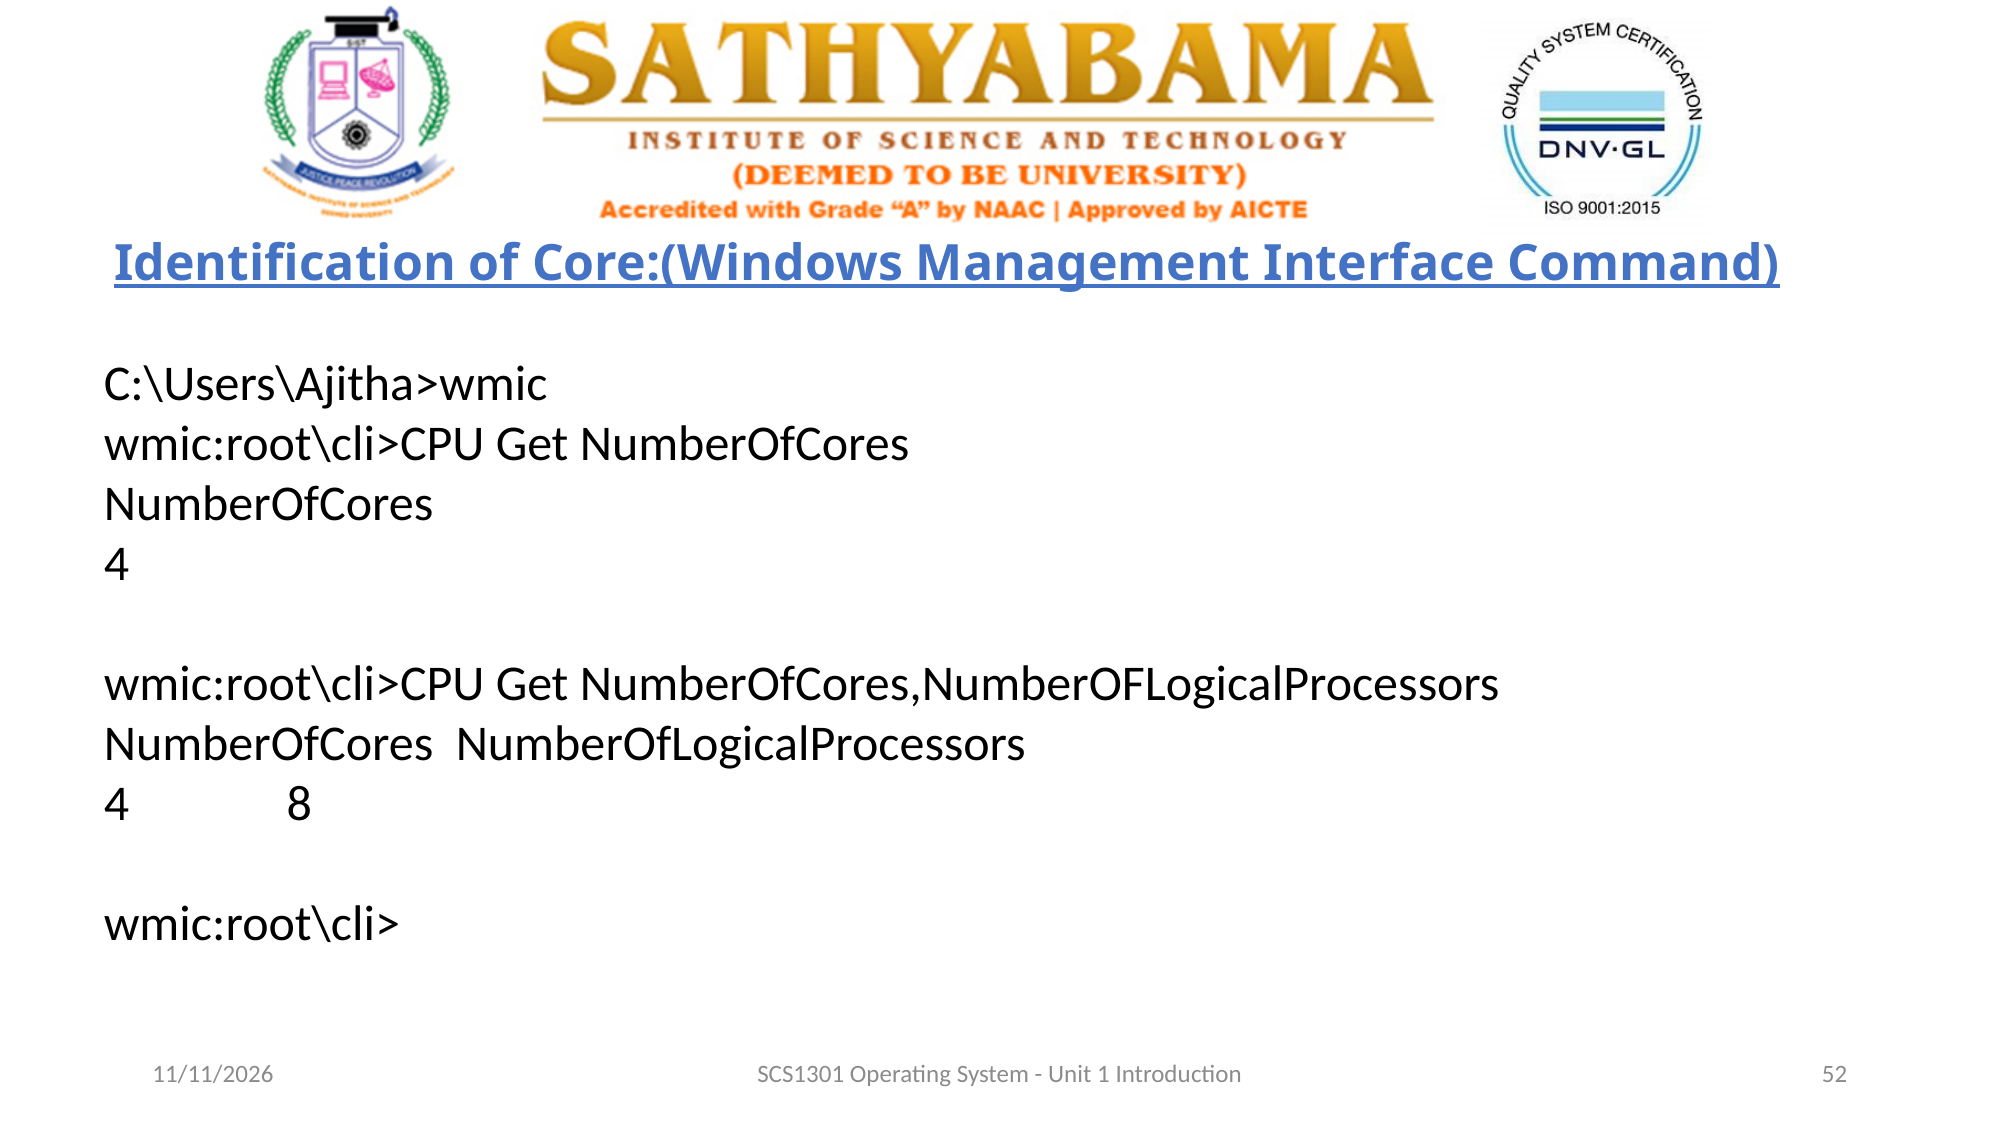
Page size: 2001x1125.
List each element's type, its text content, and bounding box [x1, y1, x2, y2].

text_box Identification of Core:(Windows Management Interface Command) C:\Users\Ajitha>wmic wmic:root\cli>CPU Get NumberOfCores NumberOfCores 4 wmic:root\cli>CPU Get NumberOfCores,NumberOFLogicalProcessors NumberOfCores NumberOfLogicalProcessors 4 8 wmic:root\cli> [88, 223, 1957, 958]
picture [529, 0, 1446, 223]
picture [248, 3, 469, 223]
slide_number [137, 1042, 588, 1103]
picture [1482, 8, 1711, 223]
slide_number 52 [1412, 1042, 1863, 1103]
footer SCS1301 Operating System - Unit 1 Introduction [662, 1042, 1338, 1103]
